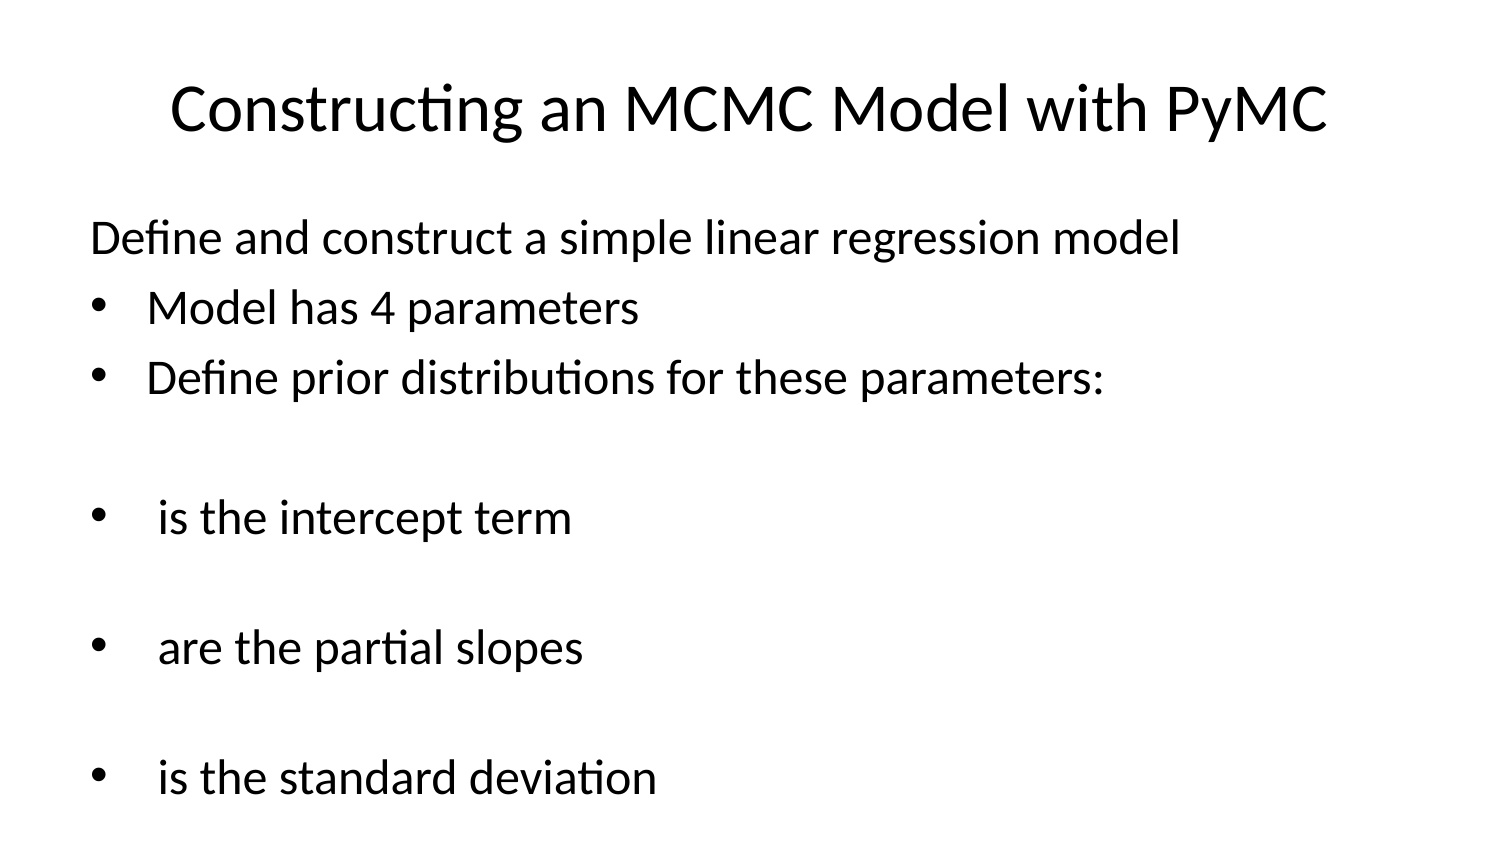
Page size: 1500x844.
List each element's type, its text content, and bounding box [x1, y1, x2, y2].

title Constructing an MCMC Model with PyMC [75, 33, 1425, 175]
